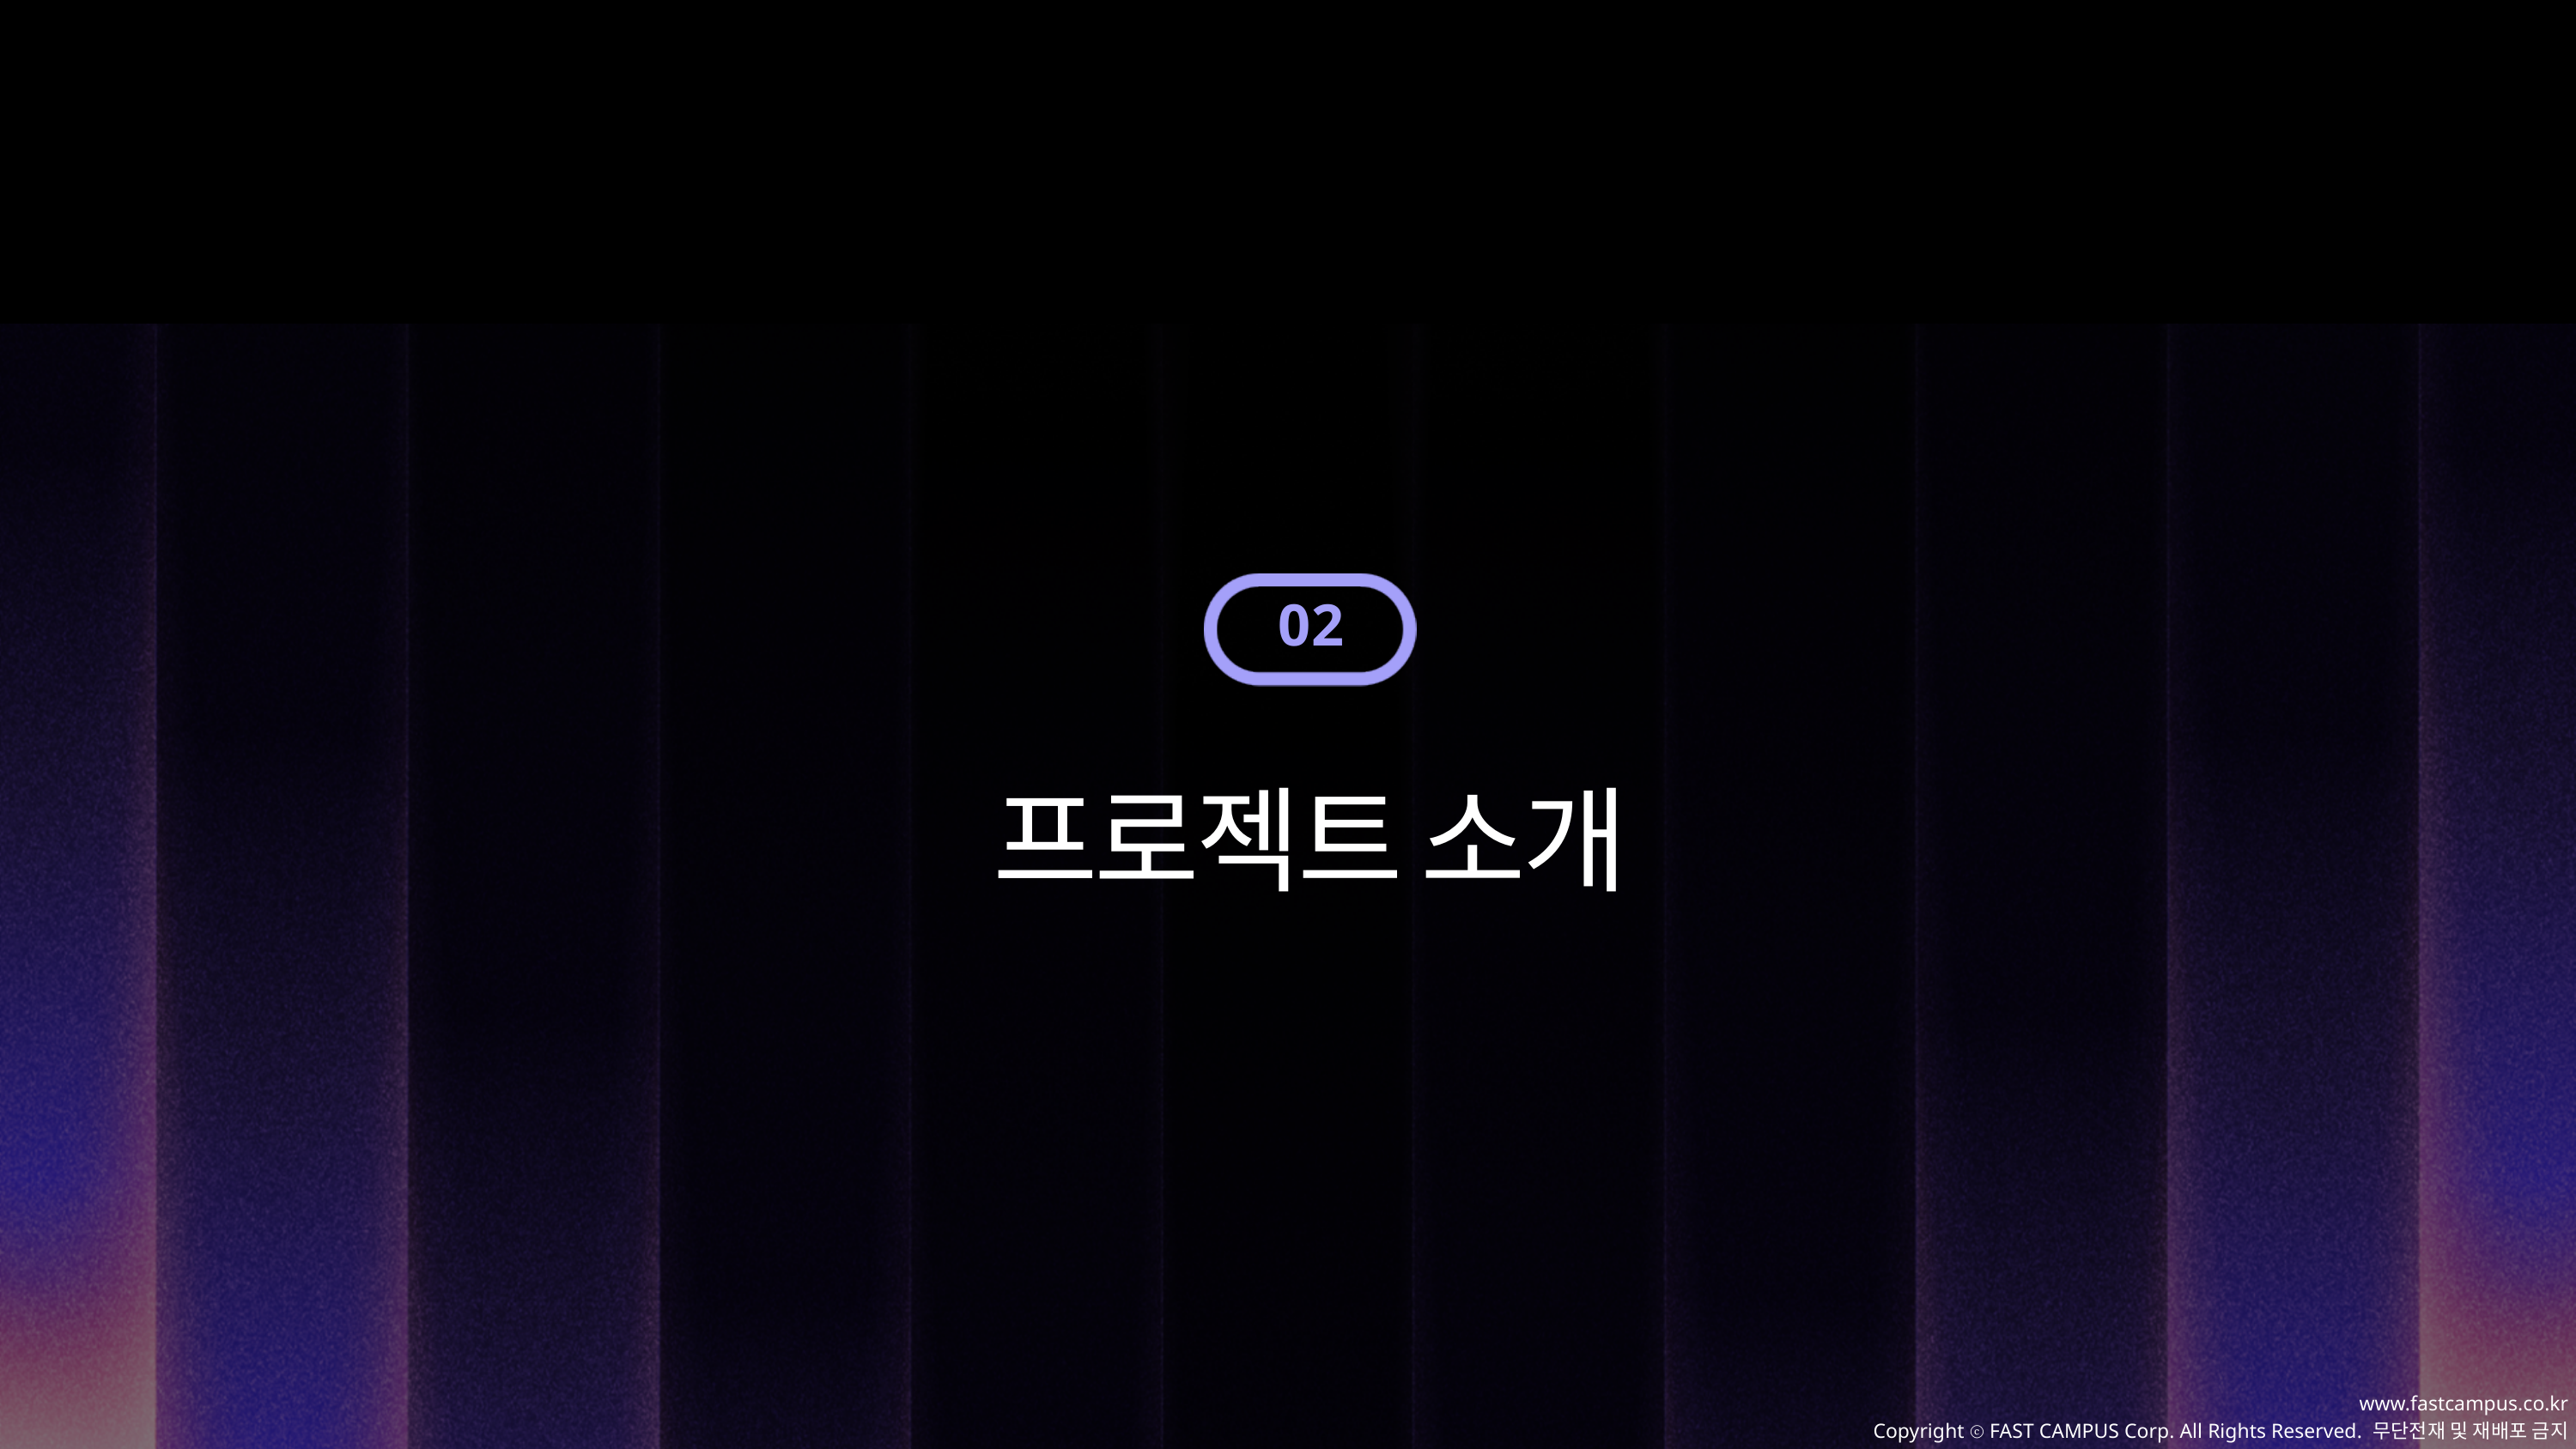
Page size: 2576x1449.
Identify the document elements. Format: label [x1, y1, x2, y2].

picture [0, 323, 2576, 1449]
